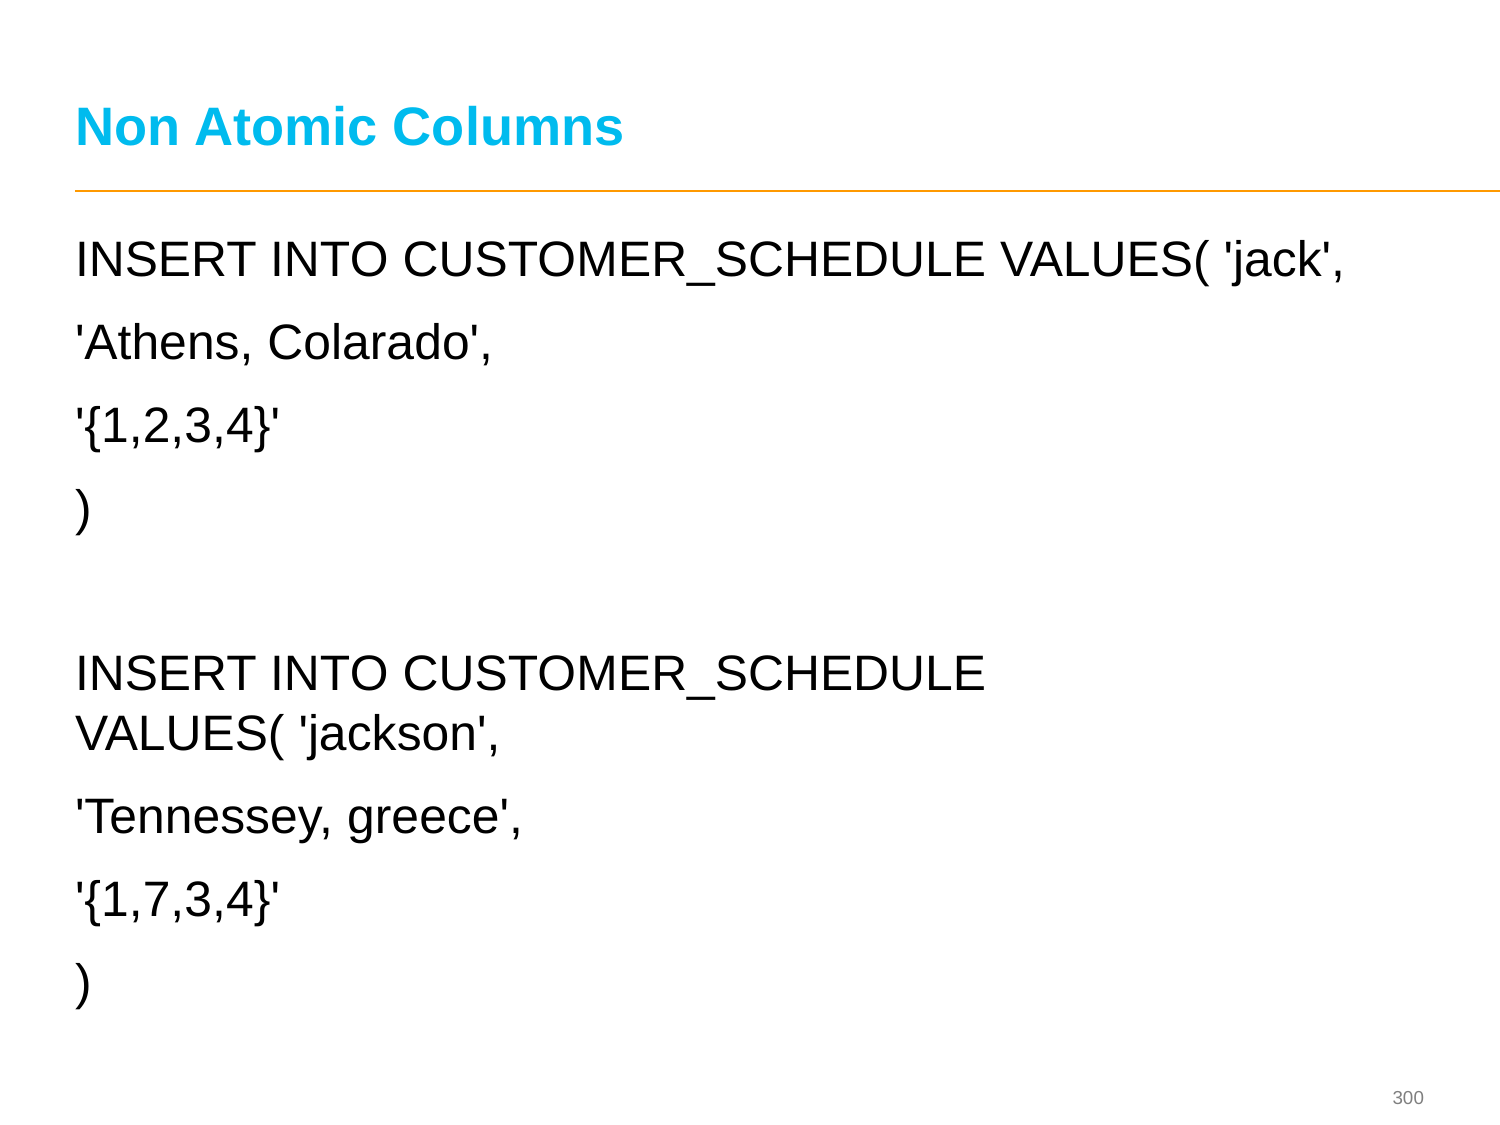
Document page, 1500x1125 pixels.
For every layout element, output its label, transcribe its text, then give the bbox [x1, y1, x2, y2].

list INSERT INTO CUSTOMER_SCHEDULE VALUES( 'jack', 'Athens, Colarado', '{1,2,3,4}' ) INSERT INTO CUSTOMER_SCHEDULE VALUES( 'jackson', 'Tennessey, greece', '{1,7,3,4}' ) [75, 226, 1425, 1018]
title Non Atomic Columns [75, 27, 1422, 157]
